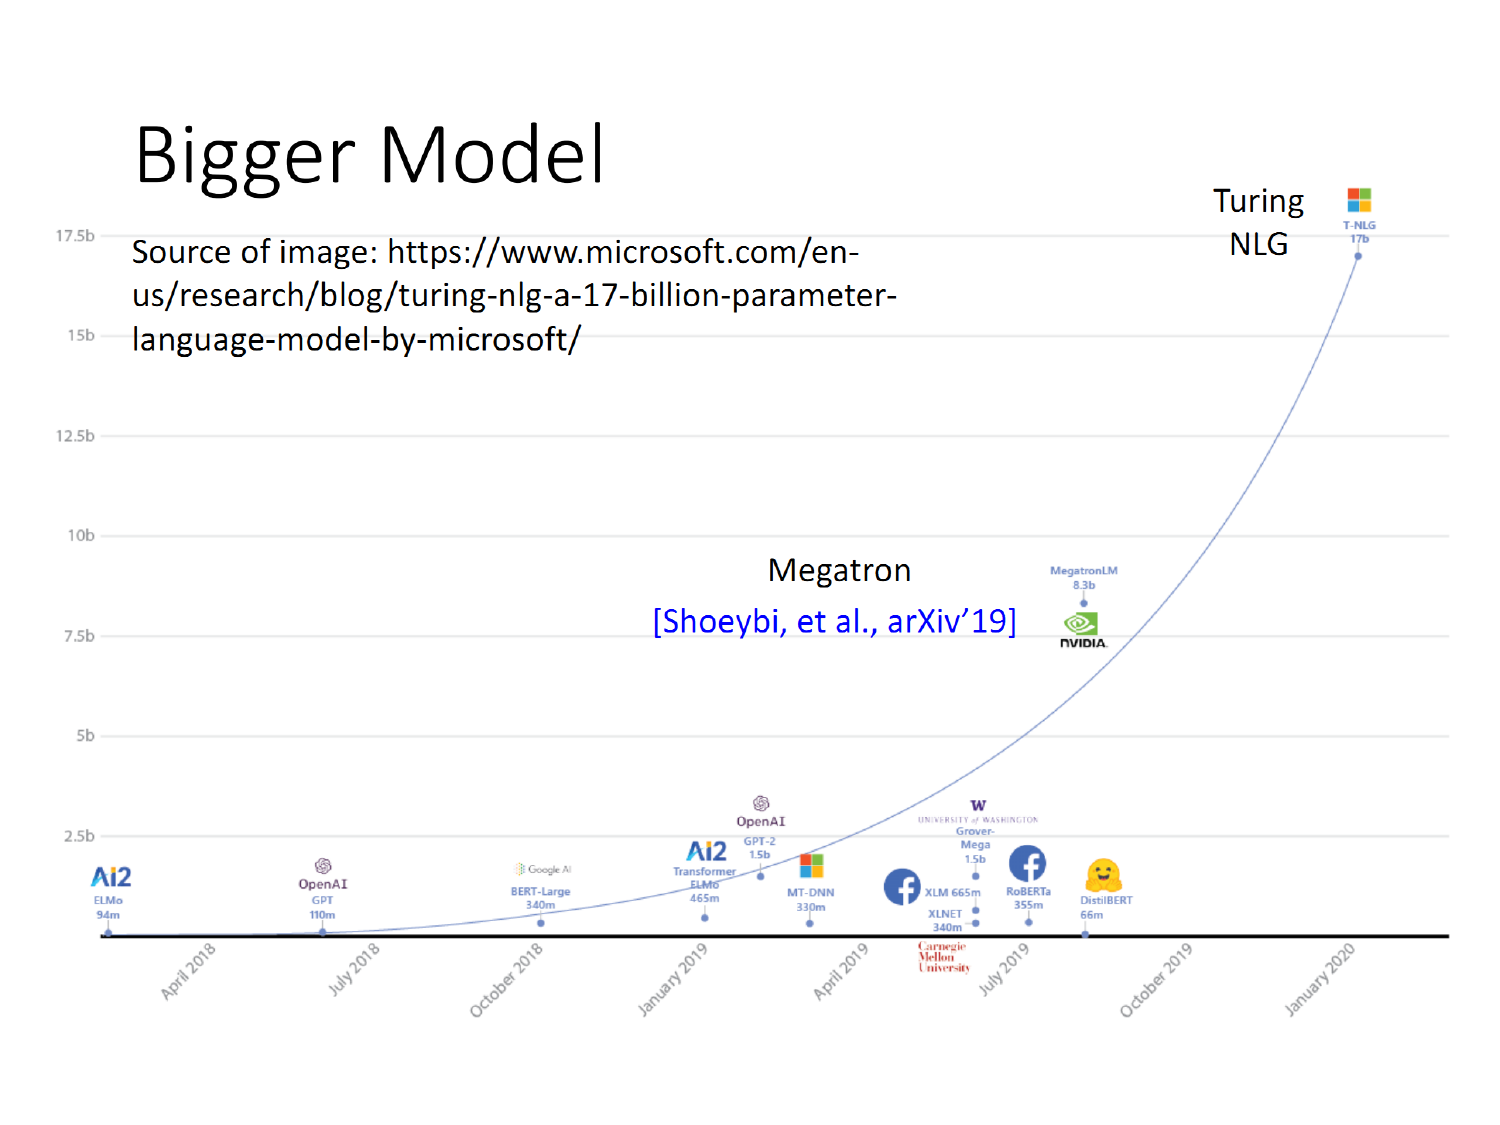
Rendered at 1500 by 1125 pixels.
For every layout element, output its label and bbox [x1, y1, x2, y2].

picture [40, 113, 1455, 1024]
